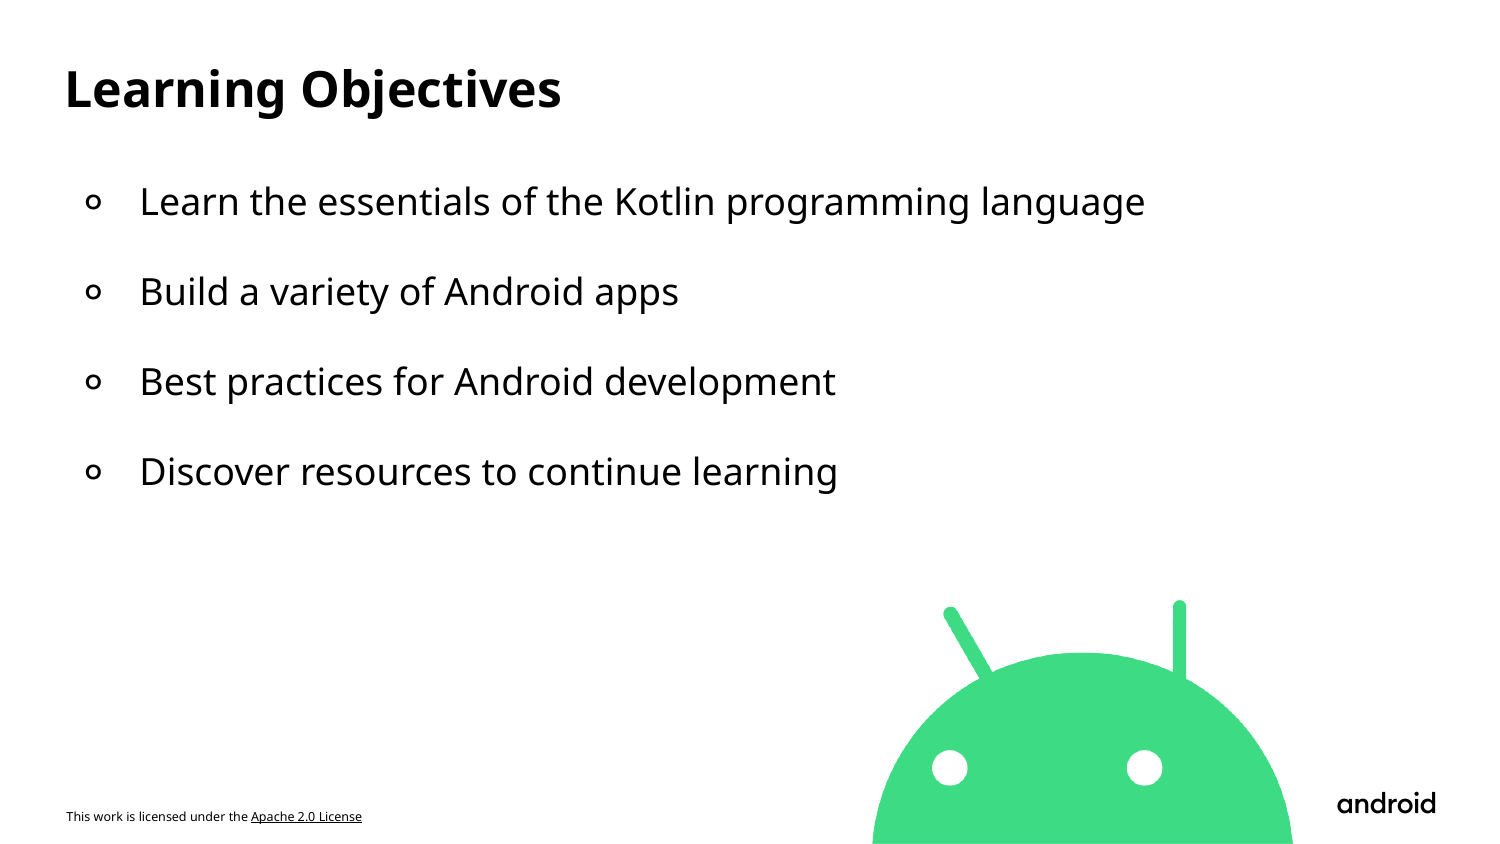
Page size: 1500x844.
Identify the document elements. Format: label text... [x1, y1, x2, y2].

title Learning Objectives [49, 42, 877, 162]
picture [708, 443, 1457, 844]
title Learn the essentials of the Kotlin programming language Build a variety of Android apps Best practices for Android development Discover resources to continue learning [49, 162, 1173, 296]
